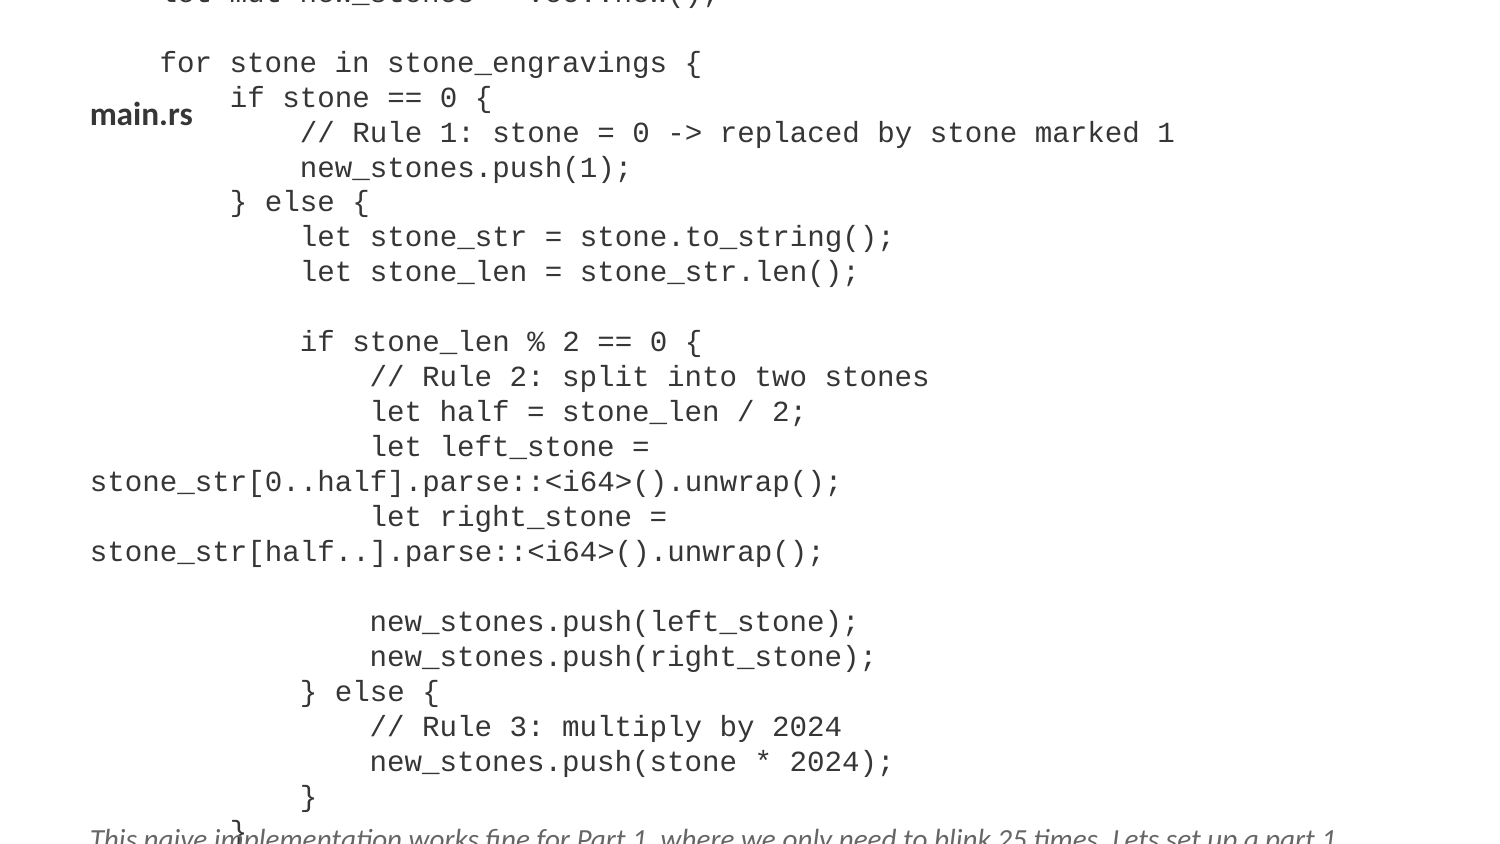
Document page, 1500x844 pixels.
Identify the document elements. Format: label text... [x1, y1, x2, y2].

text_box // First, let's implement a naive solution for Part 1 fn execute_blink(stone_engravings: Vec<i64>) -> Vec<i64> { let mut new_stones = Vec::new(); for stone in stone_engravings { if stone == 0 { // Rule 1: stone = 0 -> replaced by stone marked 1 new_stones.push(1); } else { let stone_str = stone.to_string(); let stone_len = stone_str.len(); if stone_len % 2 == 0 { // Rule 2: split into two stones let half = stone_len / 2; let left_stone = stone_str[0..half].parse::<i64>().unwrap(); let right_stone = stone_str[half..].parse::<i64>().unwrap(); new_stones.push(left_stone); new_stones.push(right_stone); } else { // Rule 3: multiply by 2024 new_stones.push(stone * 2024); } } } new_stones } pub fn run_part_one() -> std::io::Result<()> { [74, 179, 1425, 780]
text_box main.rs [74, 74, 1425, 150]
text_box This naive implementation works fine for Part 1, where we only need to blink 25 times. Lets set up a part 1 function and run it. [74, 794, 1425, 844]
